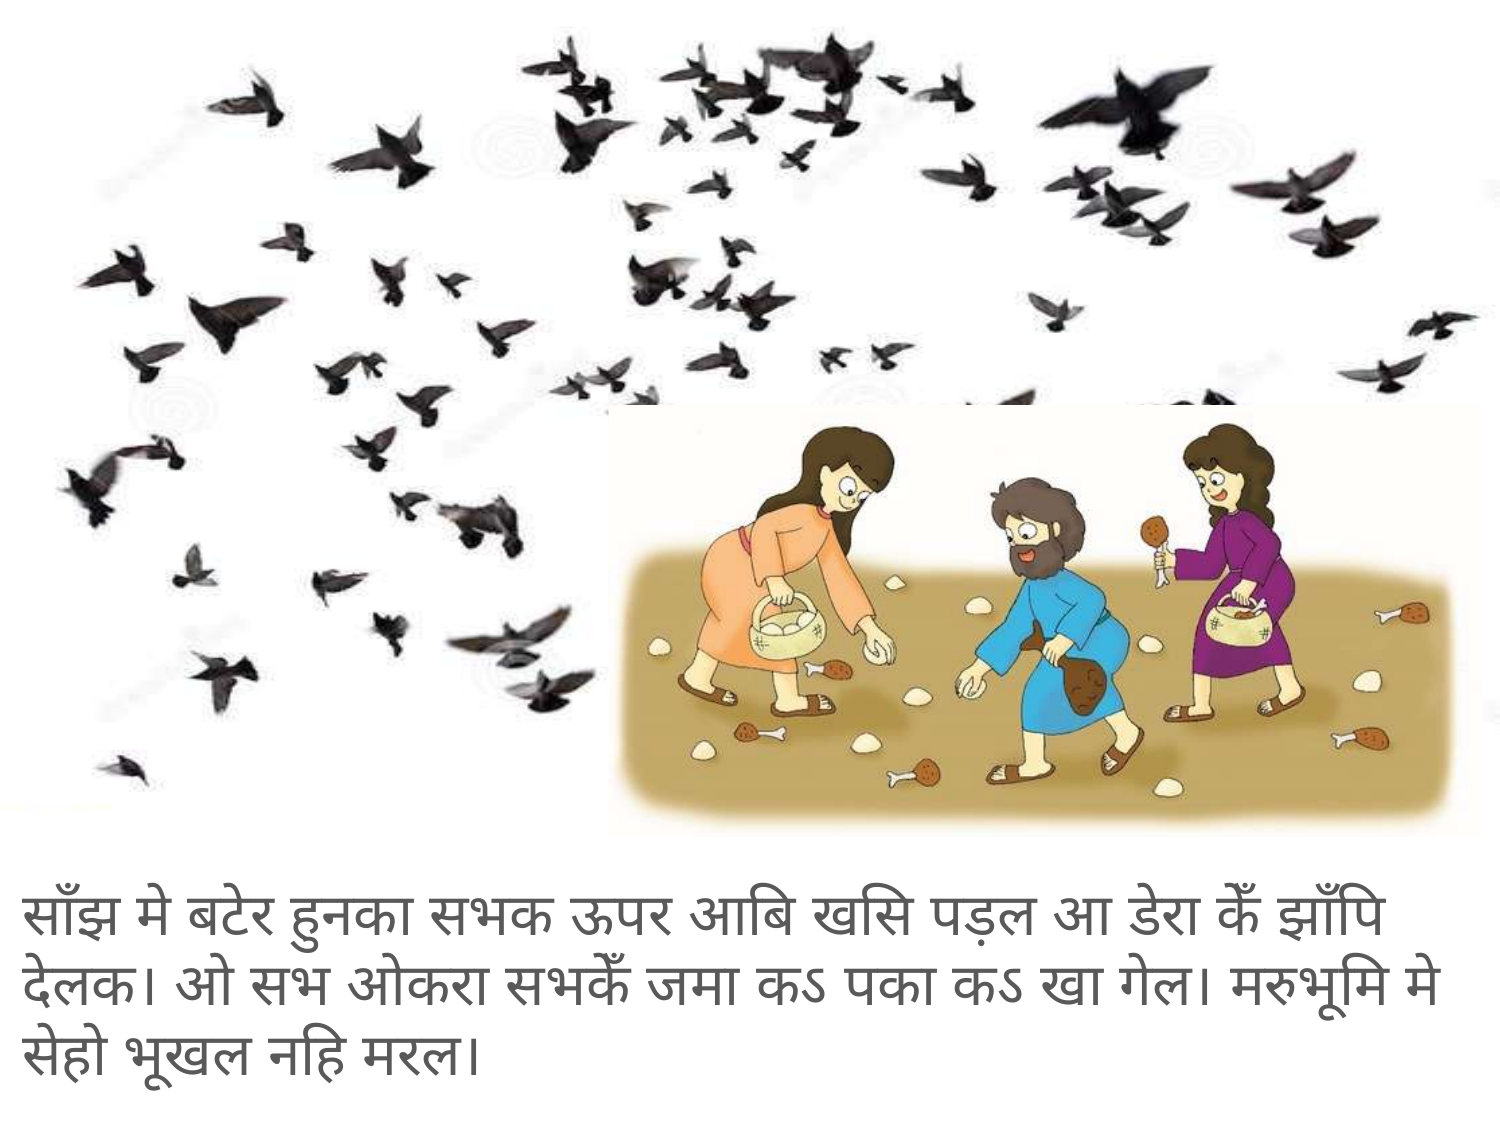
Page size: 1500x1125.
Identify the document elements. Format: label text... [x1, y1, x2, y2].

text_box साँझ मे बटेर हुनका सभक ऊपर आबि खसि पड़ल आ डेरा केँ झाँपि देलक। ओ सभ ओकरा सभकेँ जमा कऽ पका कऽ खा गेल। मरुभूमि मे सेहो भूखल नहि मरल। [7, 869, 1493, 1095]
picture [0, 0, 1500, 837]
